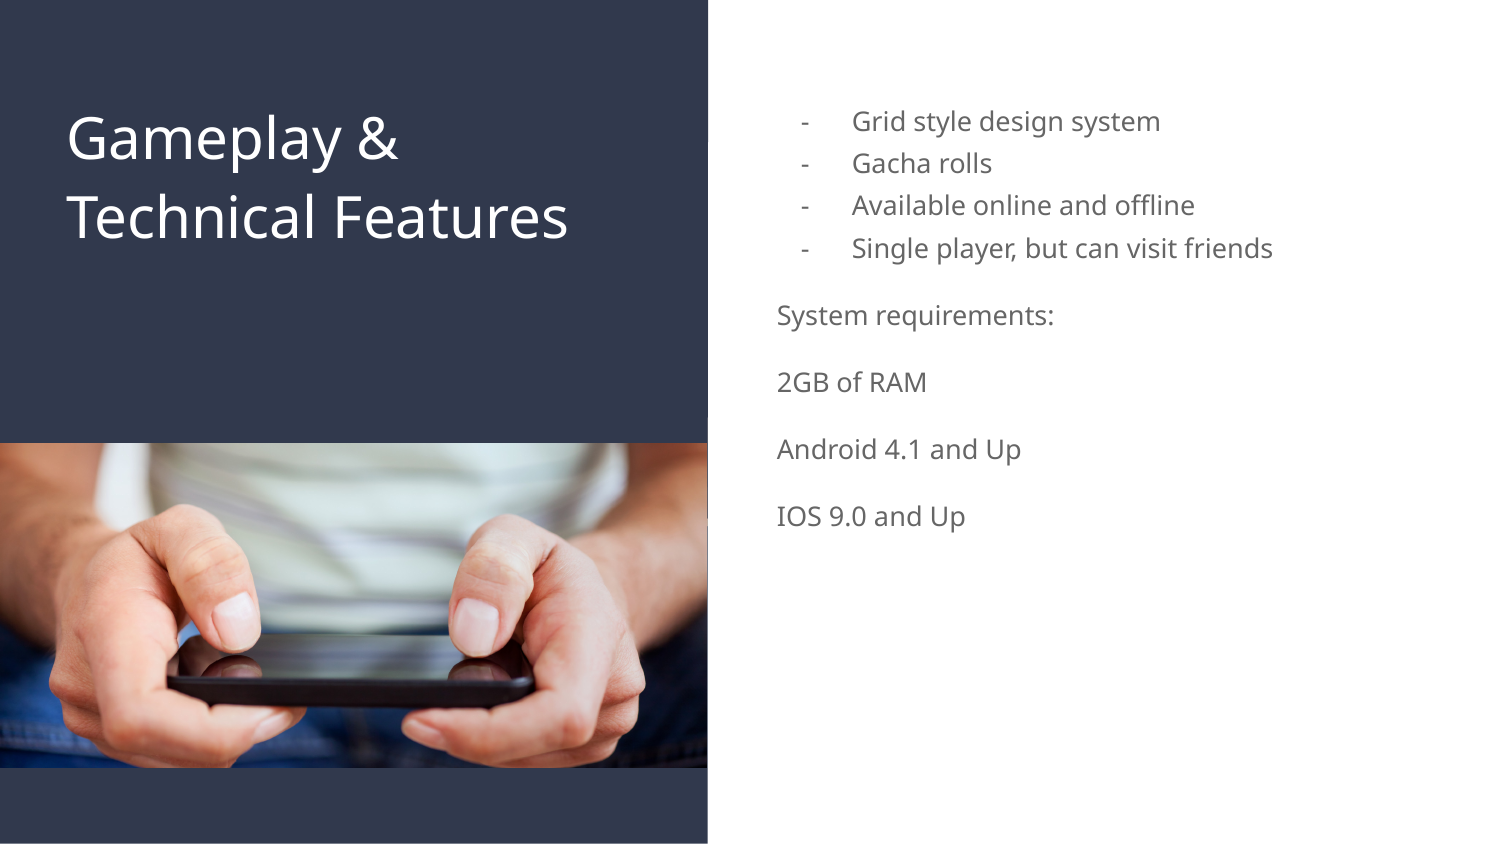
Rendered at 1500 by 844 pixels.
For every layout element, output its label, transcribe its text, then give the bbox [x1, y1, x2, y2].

list Grid style design system Gacha rolls Available online and offline Single player, but can visit friends System requirements: 2GB of RAM Android 4.1 and Up IOS 9.0 and Up [761, 82, 1446, 755]
picture [0, 443, 708, 768]
title Gameplay & Technical Features [51, 82, 660, 441]
